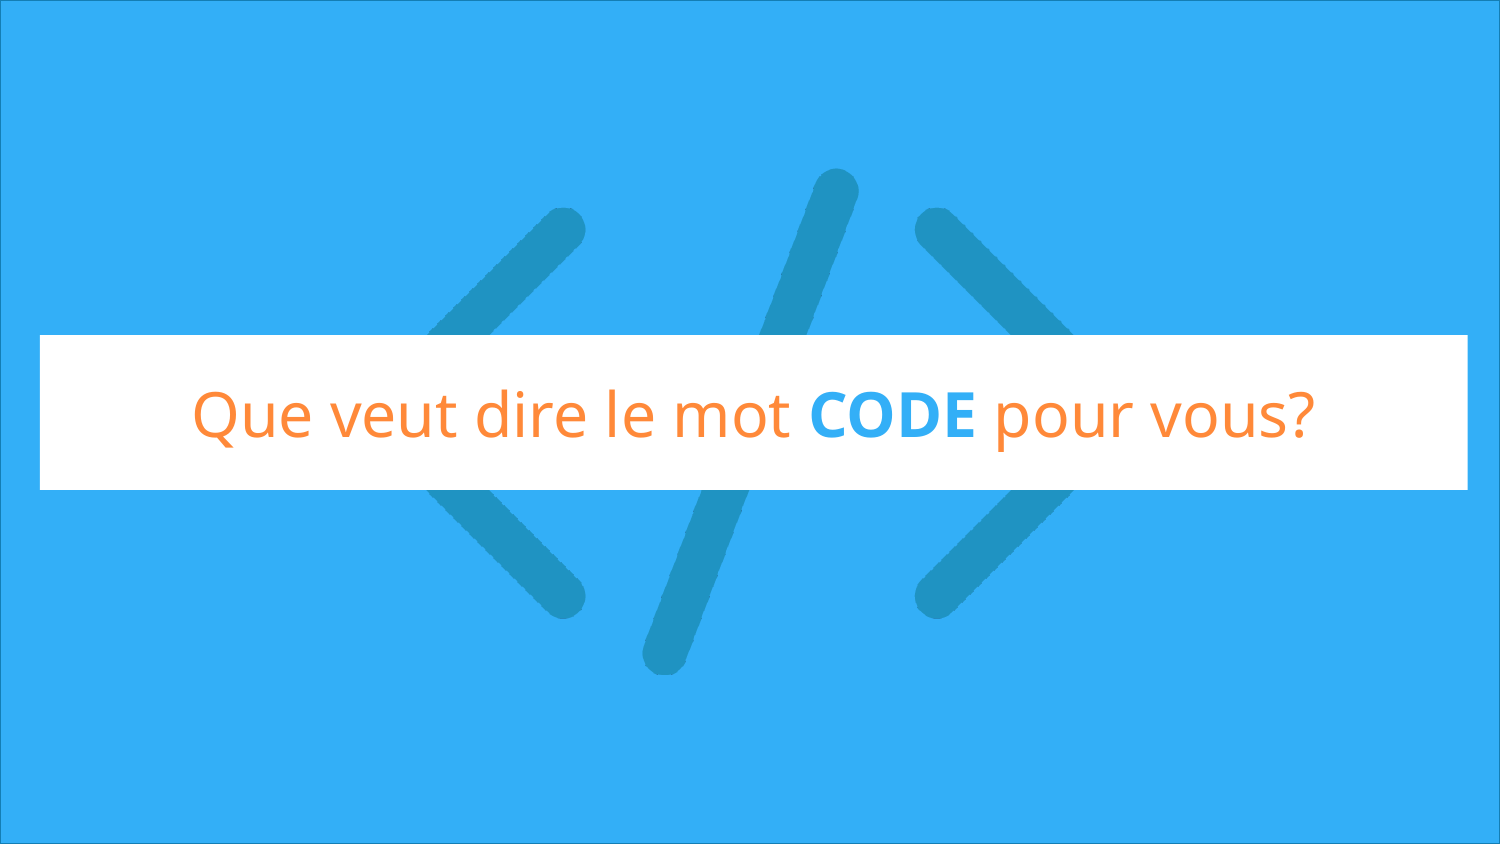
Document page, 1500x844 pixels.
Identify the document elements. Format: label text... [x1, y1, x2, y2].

text_box Que veut dire le mot CODE pour vous? [39, 335, 1468, 490]
picture [358, 168, 1141, 335]
picture [358, 490, 1141, 675]
